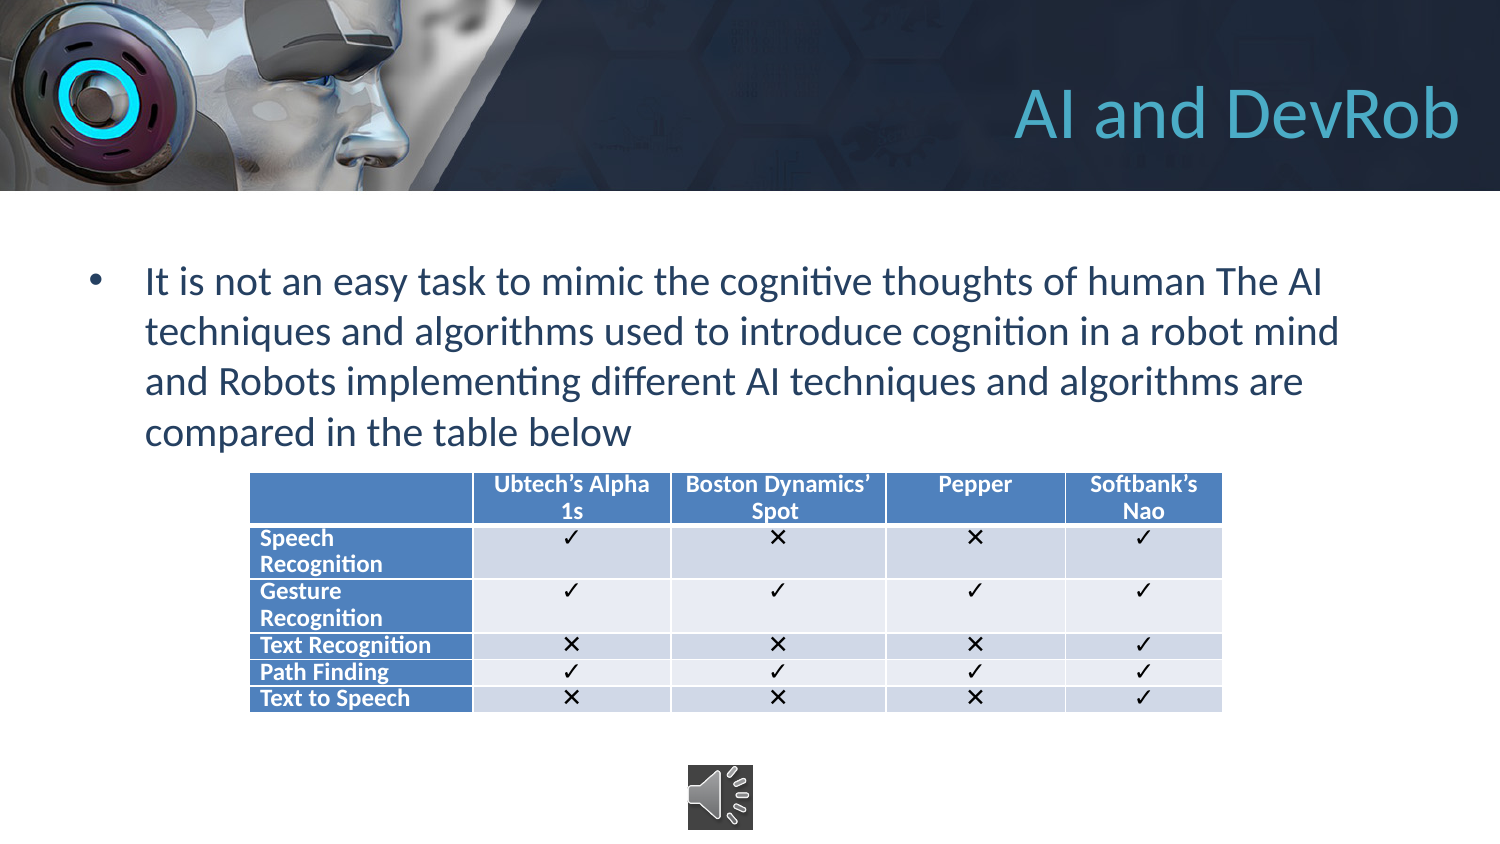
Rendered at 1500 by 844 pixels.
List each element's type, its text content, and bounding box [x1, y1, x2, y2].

table_cell ✕ [887, 634, 1065, 659]
table_cell Gesture Recognition [250, 580, 472, 632]
table_header [250, 473, 472, 523]
table_cell ✓ [474, 660, 670, 685]
table_cell ✓ [672, 580, 885, 632]
table_cell Text Recognition [250, 634, 472, 659]
table_cell ✓ [672, 660, 885, 685]
table_header Pepper [887, 473, 1065, 523]
table_cell ✓ [1066, 634, 1222, 659]
table_cell ✓ [1066, 687, 1222, 712]
table_cell ✕ [672, 634, 885, 659]
table_cell ✓ [887, 660, 1065, 685]
table_cell ✕ [672, 528, 885, 578]
table_cell ✓ [1066, 528, 1222, 578]
table_cell Text to Speech [250, 687, 472, 712]
table_cell ✕ [887, 528, 1065, 578]
table_cell ✕ [474, 634, 670, 659]
table_cell ✕ [672, 687, 885, 712]
table_cell ✓ [1066, 660, 1222, 685]
table_cell ✓ [887, 580, 1065, 632]
table_header Boston Dynamics’ Spot [672, 473, 885, 523]
table_cell ✓ [474, 528, 670, 578]
table_cell ✕ [887, 687, 1065, 712]
picture [0, 0, 1500, 844]
table_cell ✓ [1066, 580, 1222, 632]
title AI and DevRob [123, 46, 1477, 172]
table_header Ubtech’s Alpha 1s [474, 473, 670, 523]
table_header Softbank’s Nao [1066, 473, 1222, 523]
table_cell Path Finding [250, 660, 472, 685]
table_cell Speech Recognition [250, 528, 472, 578]
table_cell ✓ [474, 580, 670, 632]
list It is not an easy task to mimic the cognitive thoughts of human The AI techniques and algorithms used to introduce cognition in a robot mind and Robots implementing different AI techniques and algorithms are compared in the table below [73, 246, 1427, 798]
table_cell ✕ [474, 687, 670, 712]
